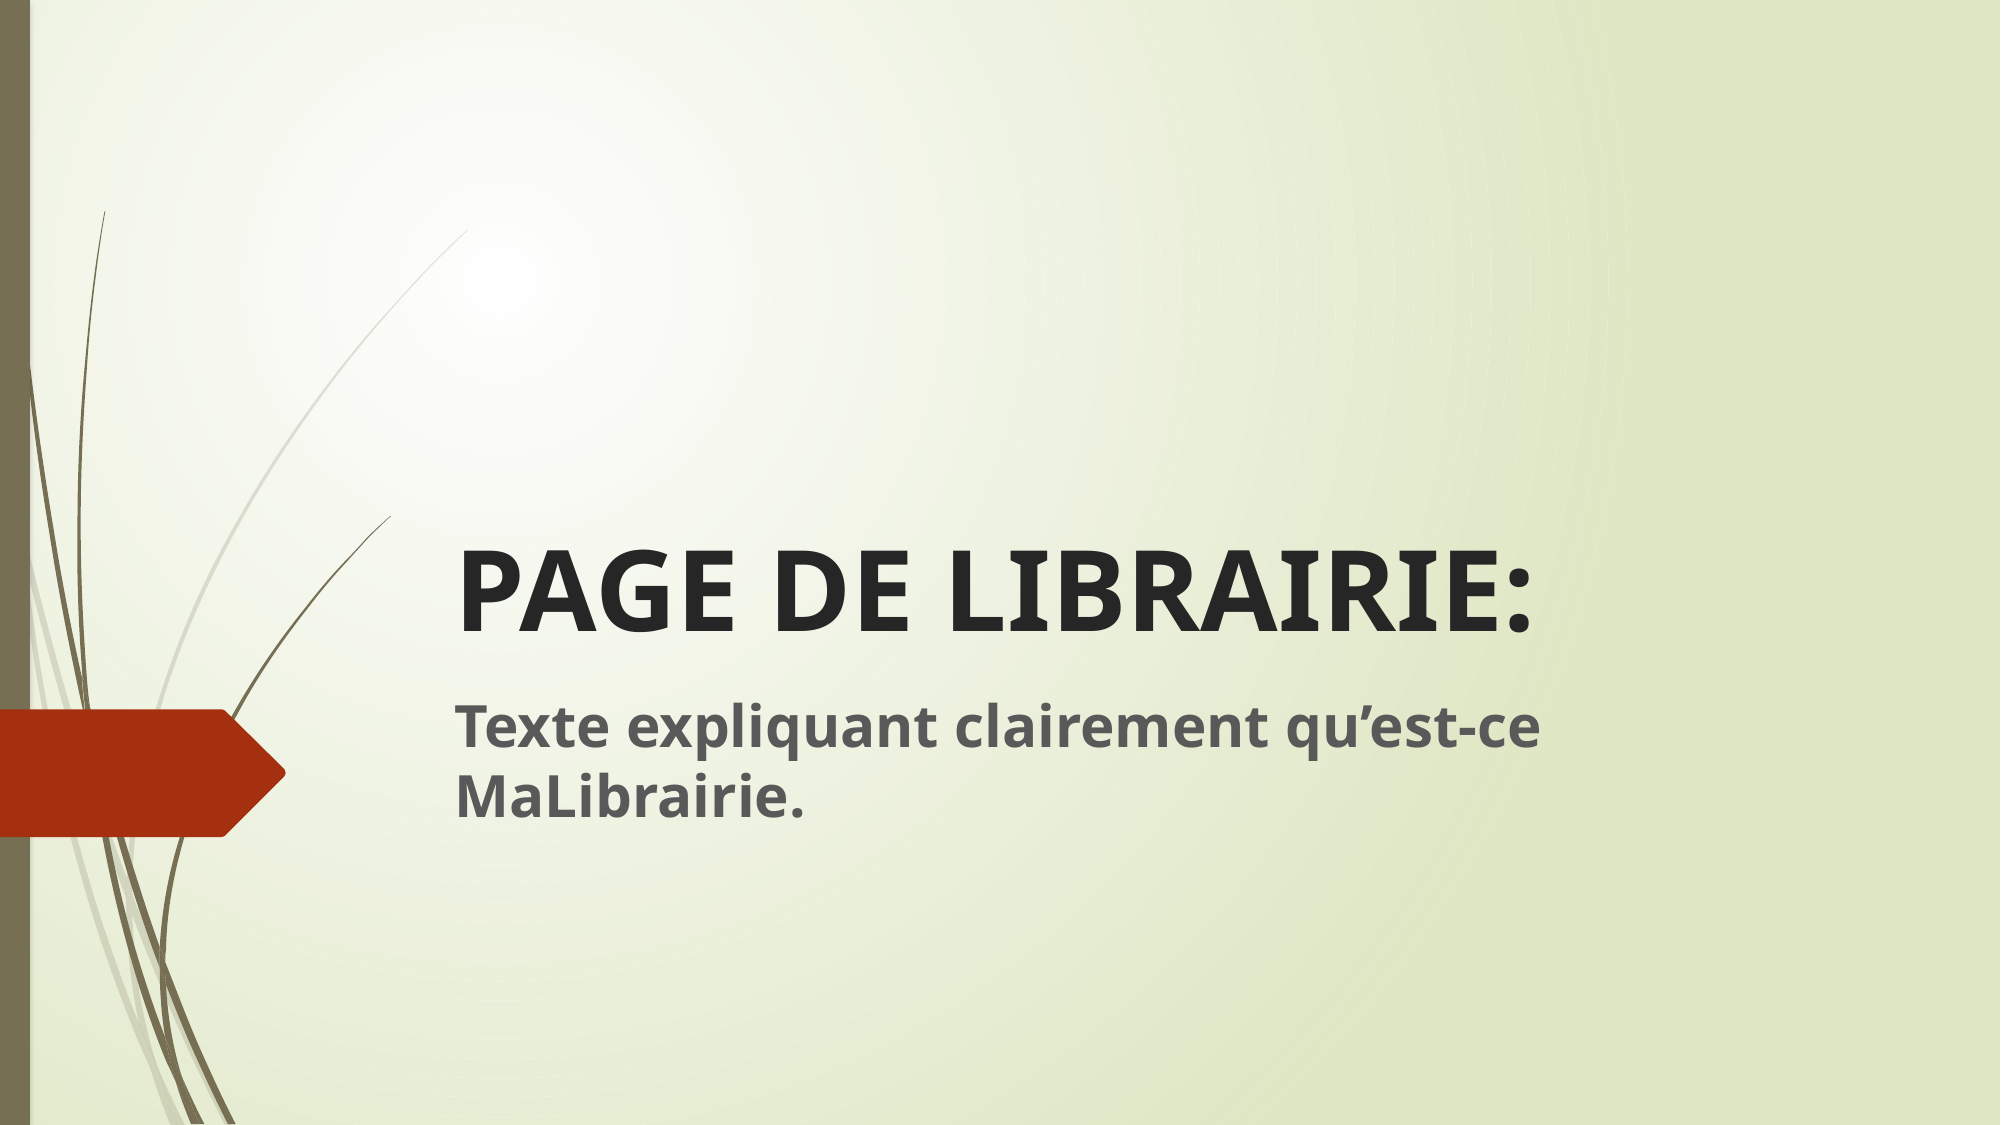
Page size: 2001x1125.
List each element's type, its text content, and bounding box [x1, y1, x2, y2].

title PAGE DE LIBRAIRIE: [439, 290, 1903, 662]
subtitle Texte expliquant clairement qu’est-ce MaLibrairie. [439, 681, 1561, 860]
